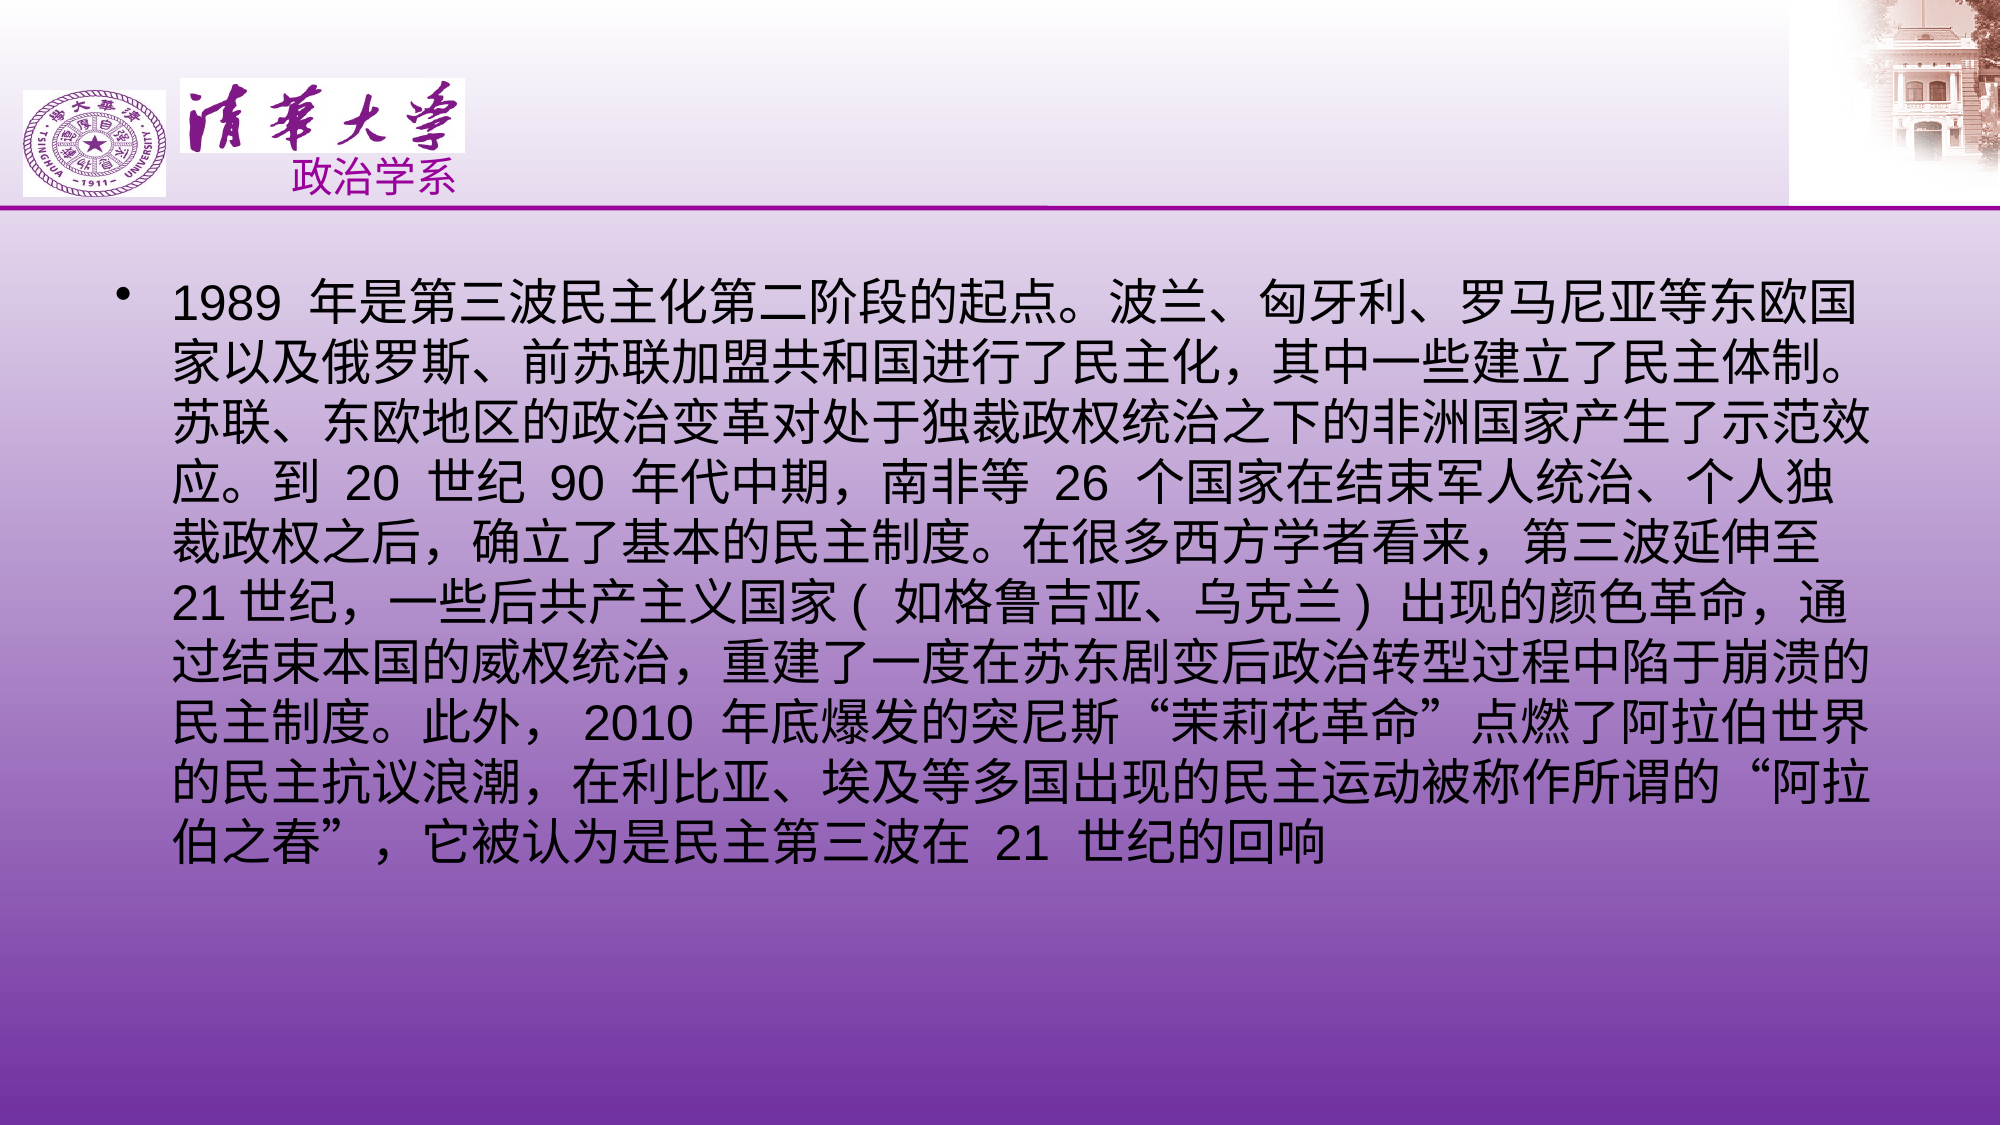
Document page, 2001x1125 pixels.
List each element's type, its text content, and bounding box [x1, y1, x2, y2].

picture [1789, 0, 2000, 205]
list 1989 年是第三波民主化第二阶段的起点。波兰、匈牙利、罗马尼亚等东欧国家以及俄罗斯、前苏联加盟共和国进行了民主化，其中一些建立了民主体制。苏联、东欧地区的政治变革对处于独裁政权统治之下的非洲国家产生了示范效应。到 20 世纪 90 年代中期，南非等 26 个国家在结束军人统治、个人独裁政权之后，确立了基本的民主制度。在很多西方学者看来，第三波延伸至 21世纪，一些后共产主义国家( 如格鲁吉亚、乌克兰) 出现的颜色革命，通过结束本国的威权统治，重建了一度在苏东剧变后政治转型过程中陷于崩溃的民主制度。此外，2010 年底爆发的突尼斯“茉莉花革命”点燃了阿拉伯世界的民主抗议浪潮，在利比亚、埃及等多国出现的民主运动被称作所谓的“阿拉伯之春”，它被认为是民主第三波在 21 世纪的回响 [99, 262, 1900, 1005]
picture [180, 78, 465, 153]
picture [23, 90, 166, 197]
